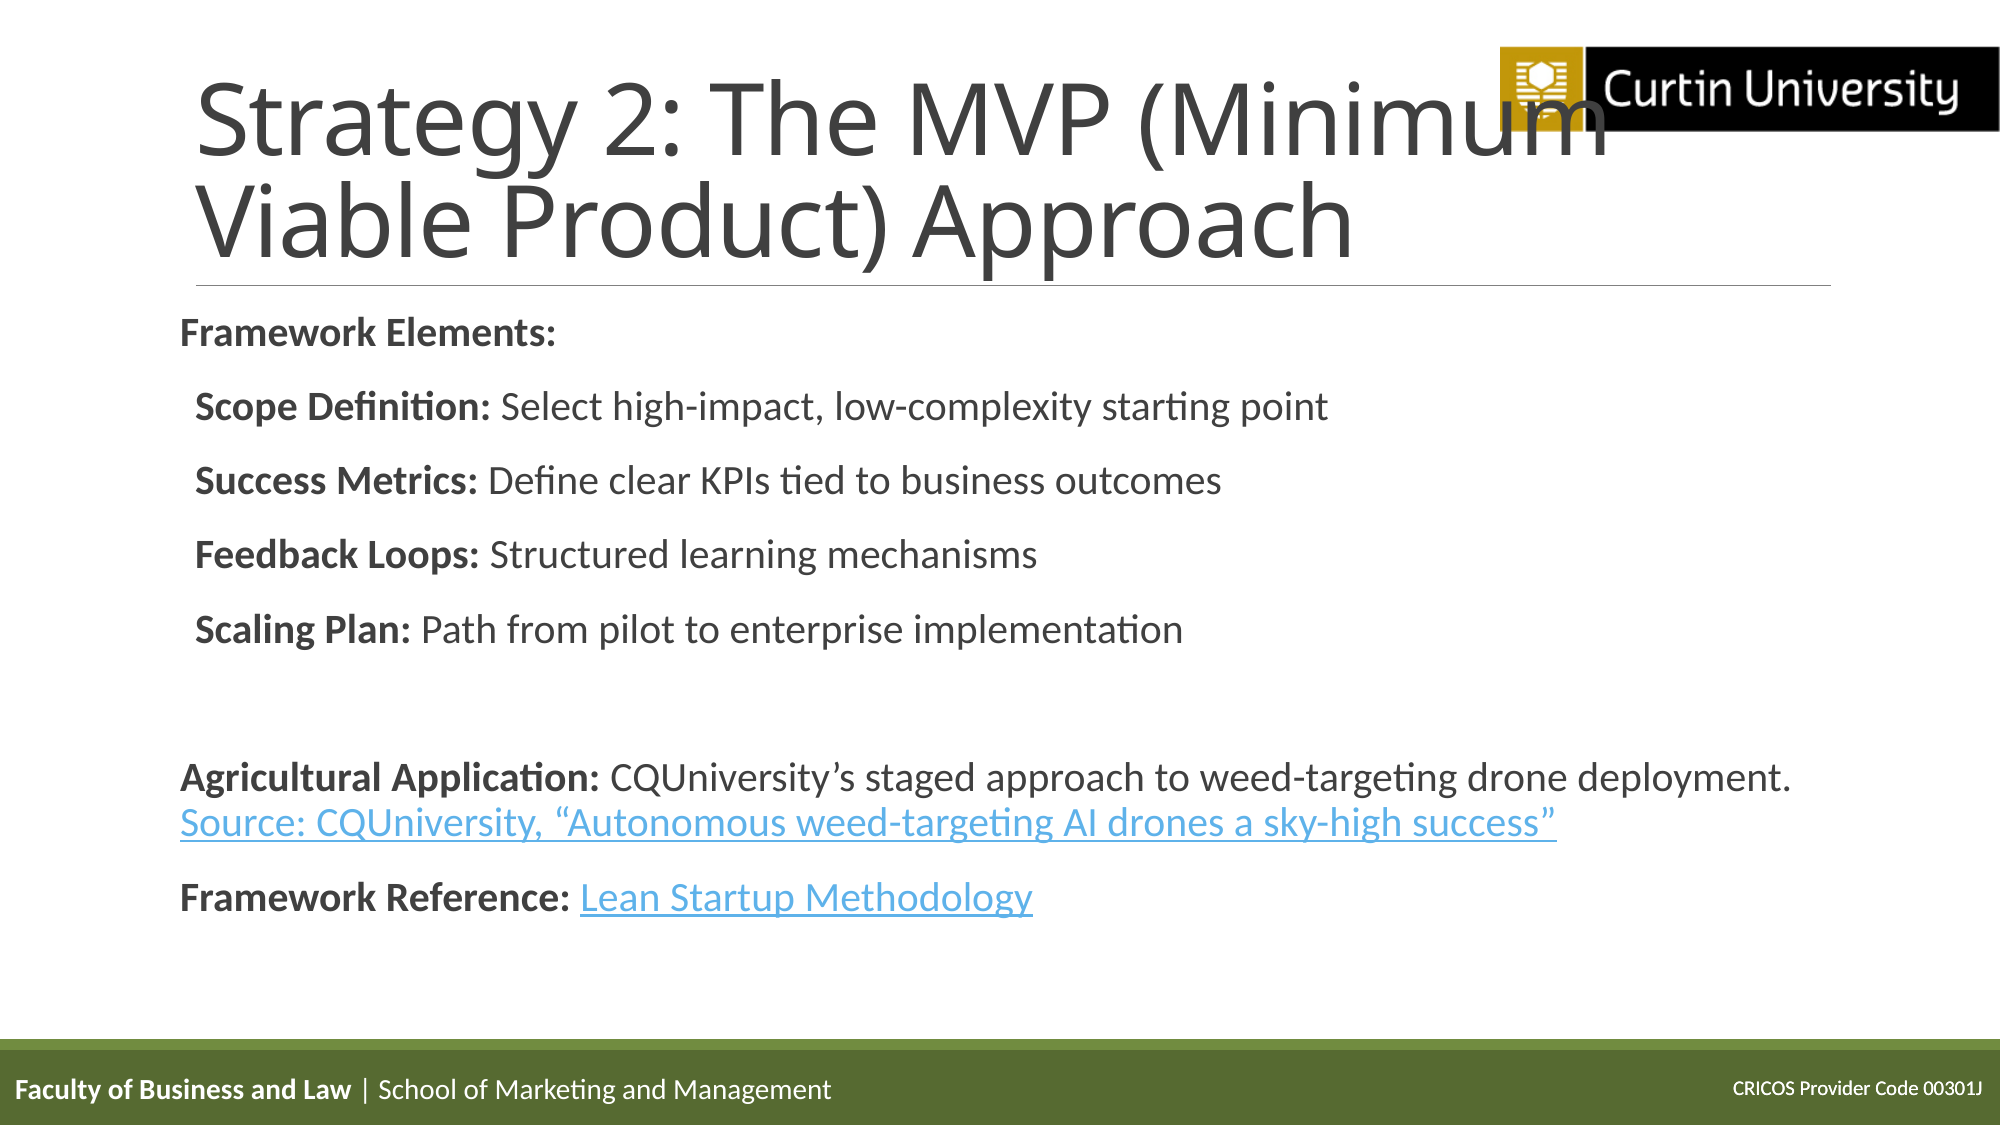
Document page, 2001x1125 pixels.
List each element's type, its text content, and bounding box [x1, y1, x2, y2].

list Framework Elements: Scope Definition: Select high-impact, low-complexity starting point Success Metrics: Define clear KPIs tied to business outcomes Feedback Loops: Structured learning mechanisms Scaling Plan: Path from pilot to enterprise implementation Agricultural Application: CQUniversity’s staged approach to weed-targeting drone deployment. Source: CQUniversity, “Autonomous weed-targeting AI drones a sky-high success” Framework Reference: Lean Startup Methodology [180, 302, 1830, 963]
picture [1500, 46, 2000, 132]
footer Faculty of Business and Law | School of Marketing and Management [0, 1057, 1646, 1118]
title Strategy 2: The MVP (Minimum Viable Product) Approach [180, 47, 1830, 285]
